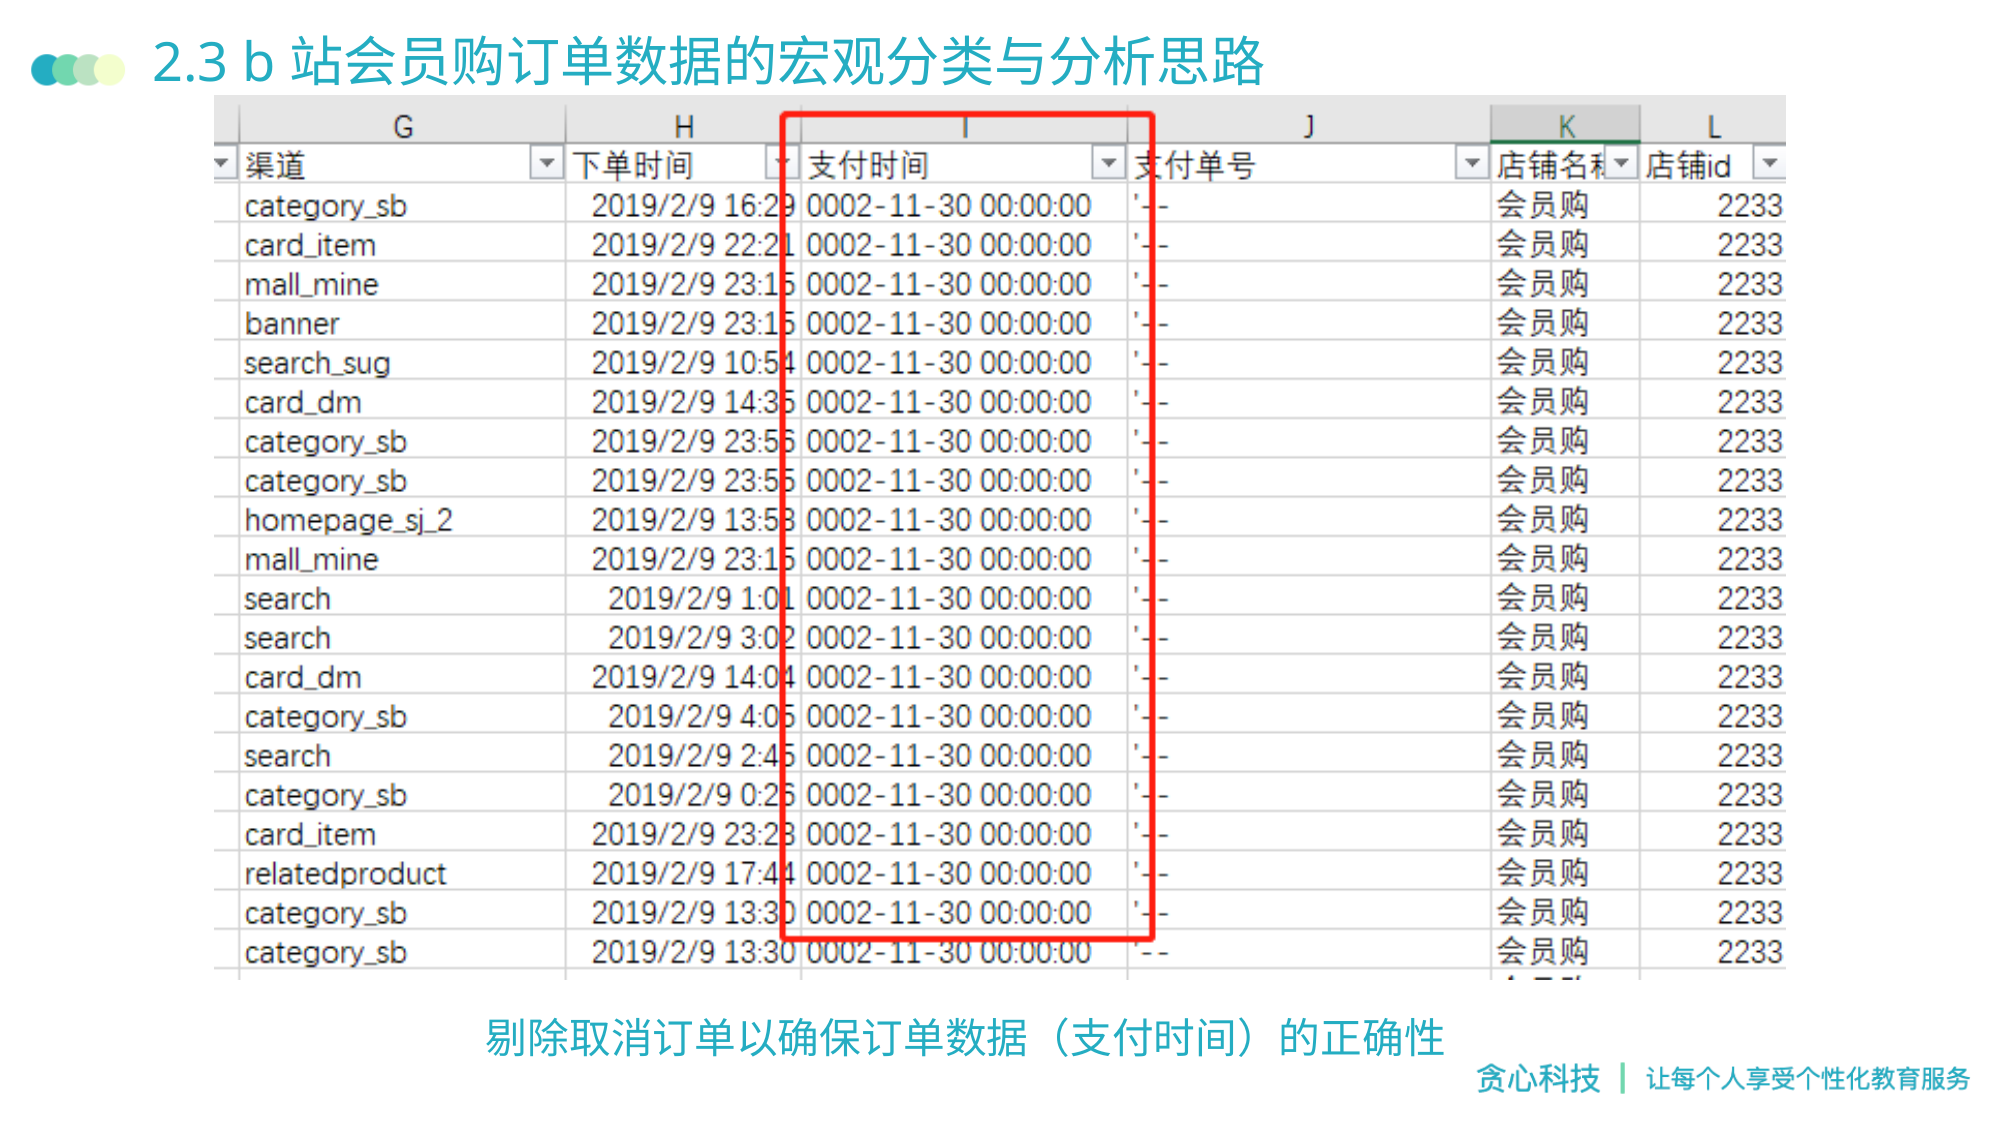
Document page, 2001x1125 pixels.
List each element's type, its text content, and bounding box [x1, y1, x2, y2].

text_box 剔除取消订单以确保订单数据（支付时间）的正确性 [471, 980, 1529, 1070]
picture [0, 0, 2001, 1125]
title 2.3 b站会员购订单数据的宏观分类与分析思路 [137, 38, 1863, 91]
